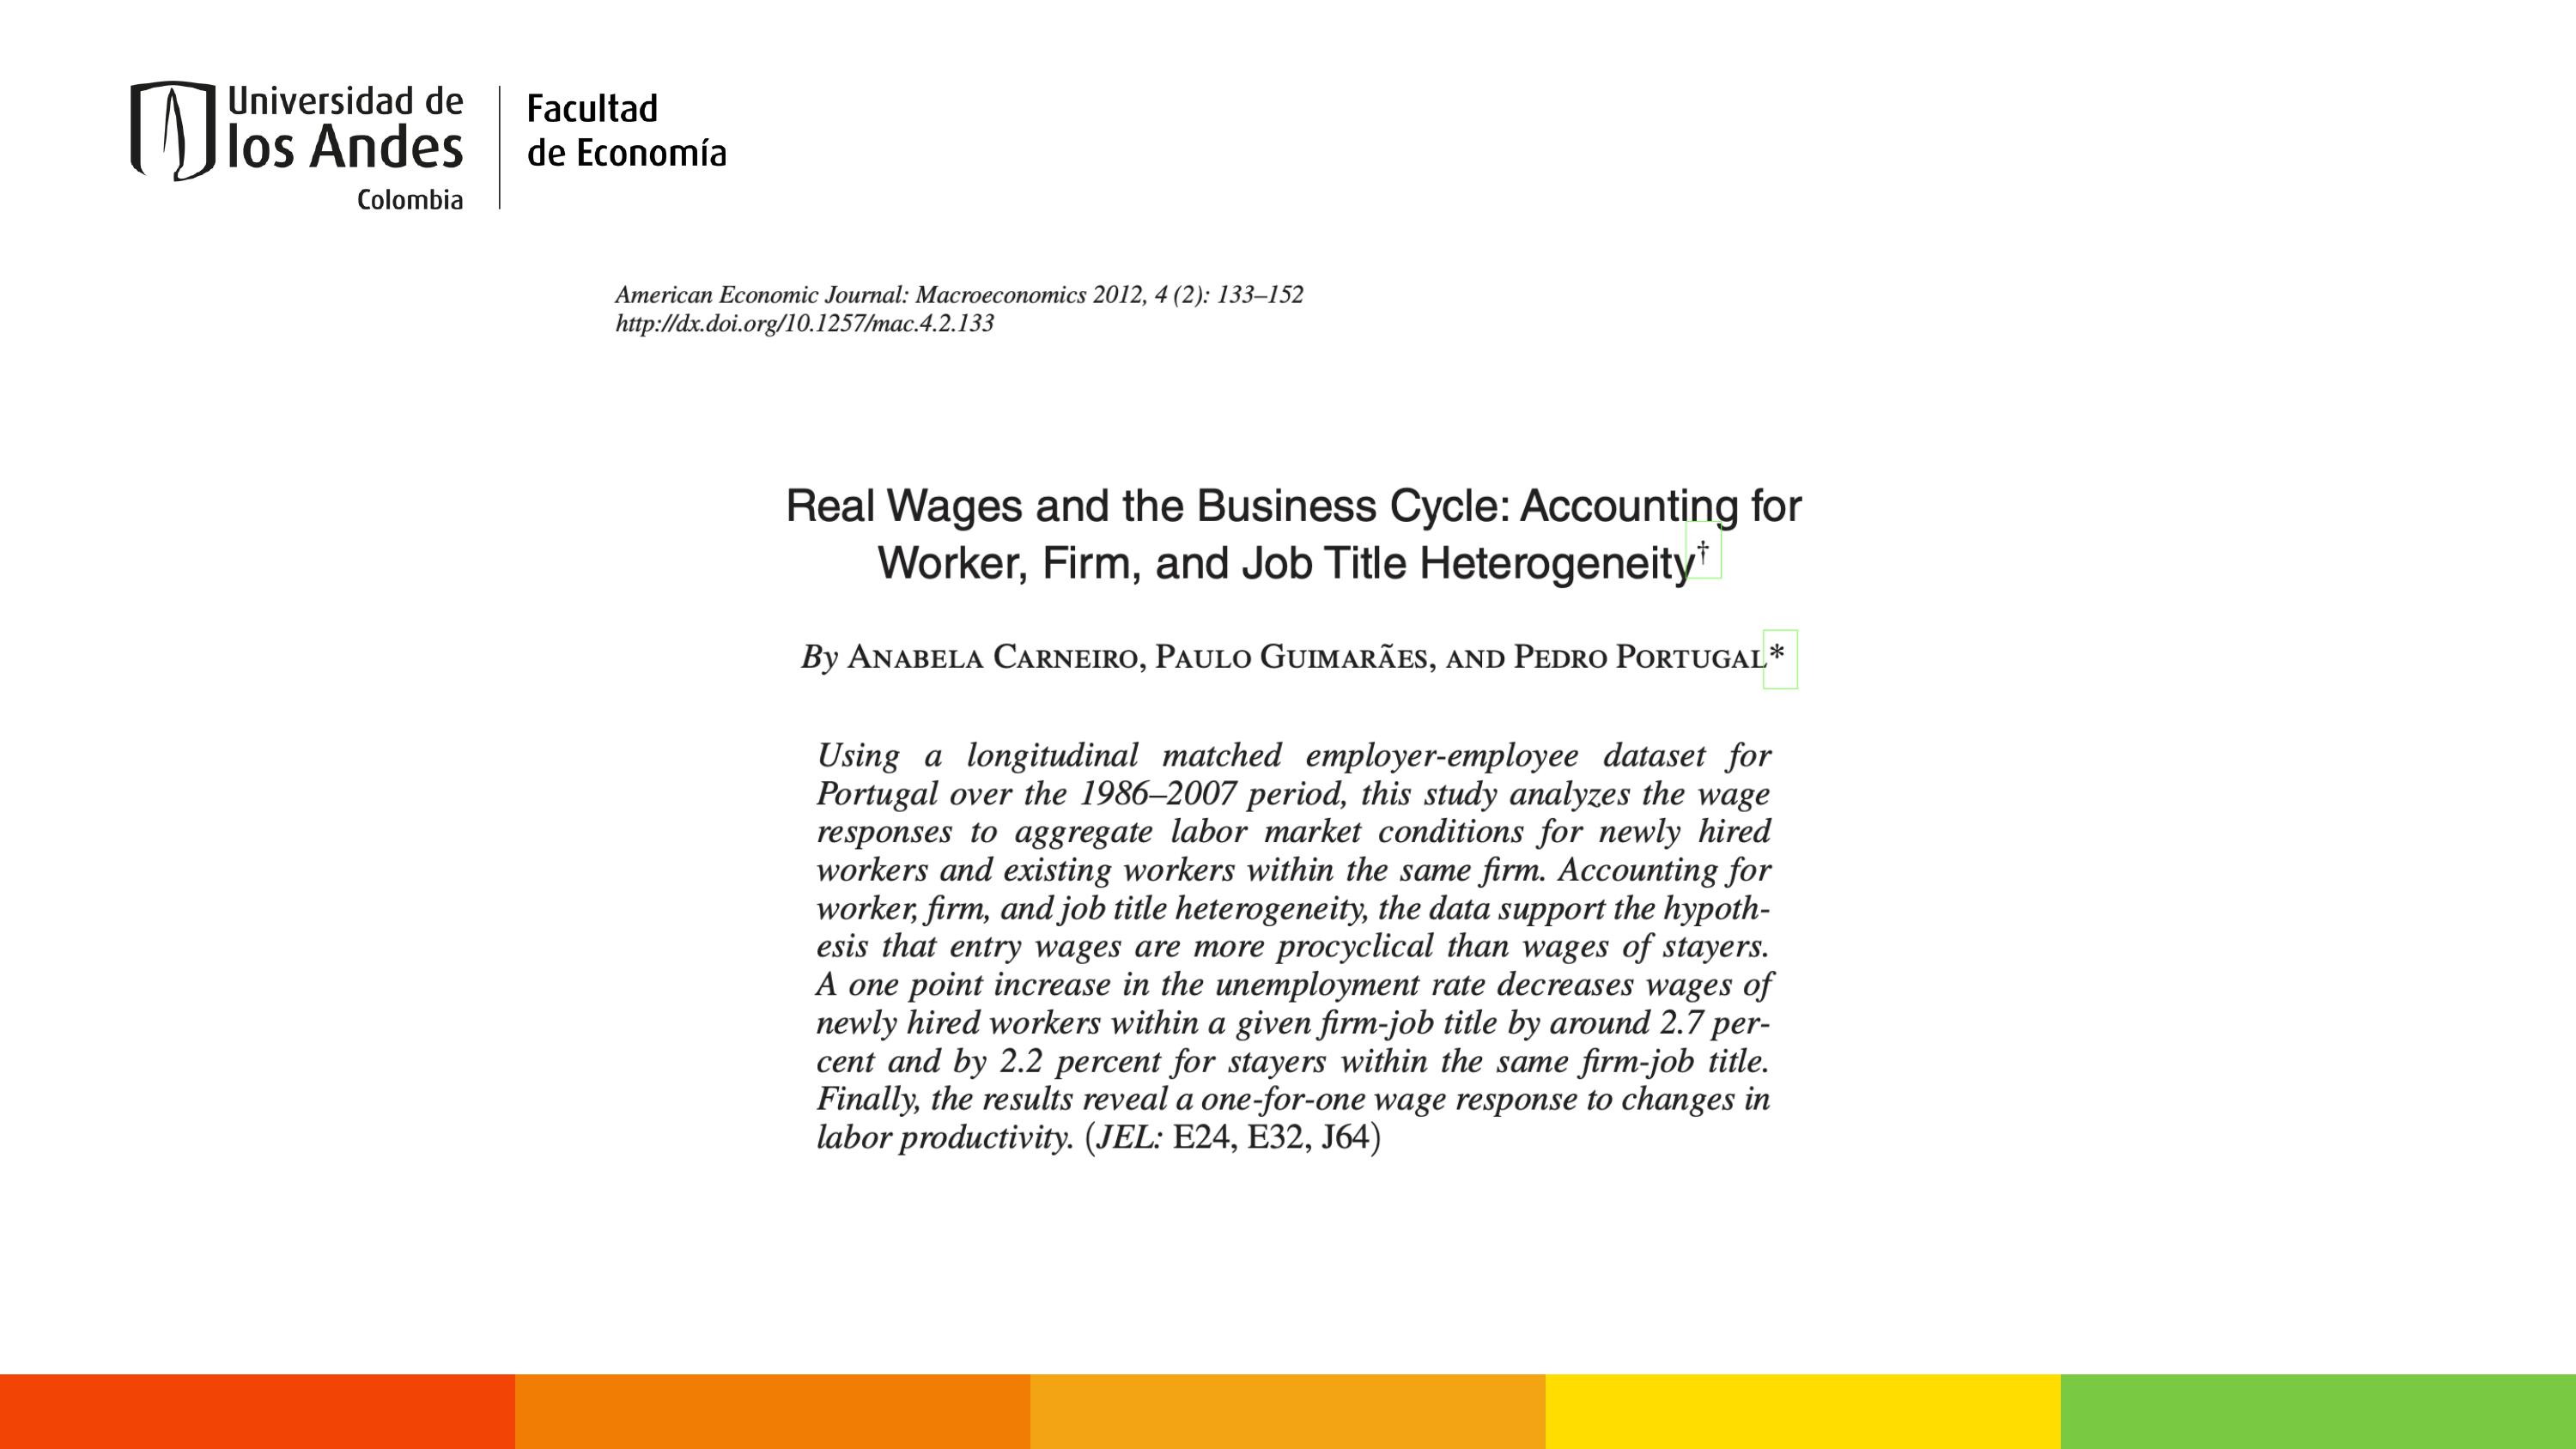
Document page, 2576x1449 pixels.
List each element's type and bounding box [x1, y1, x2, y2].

picture [579, 246, 1997, 1203]
text_box [0, 1373, 2576, 1449]
picture [131, 81, 726, 209]
